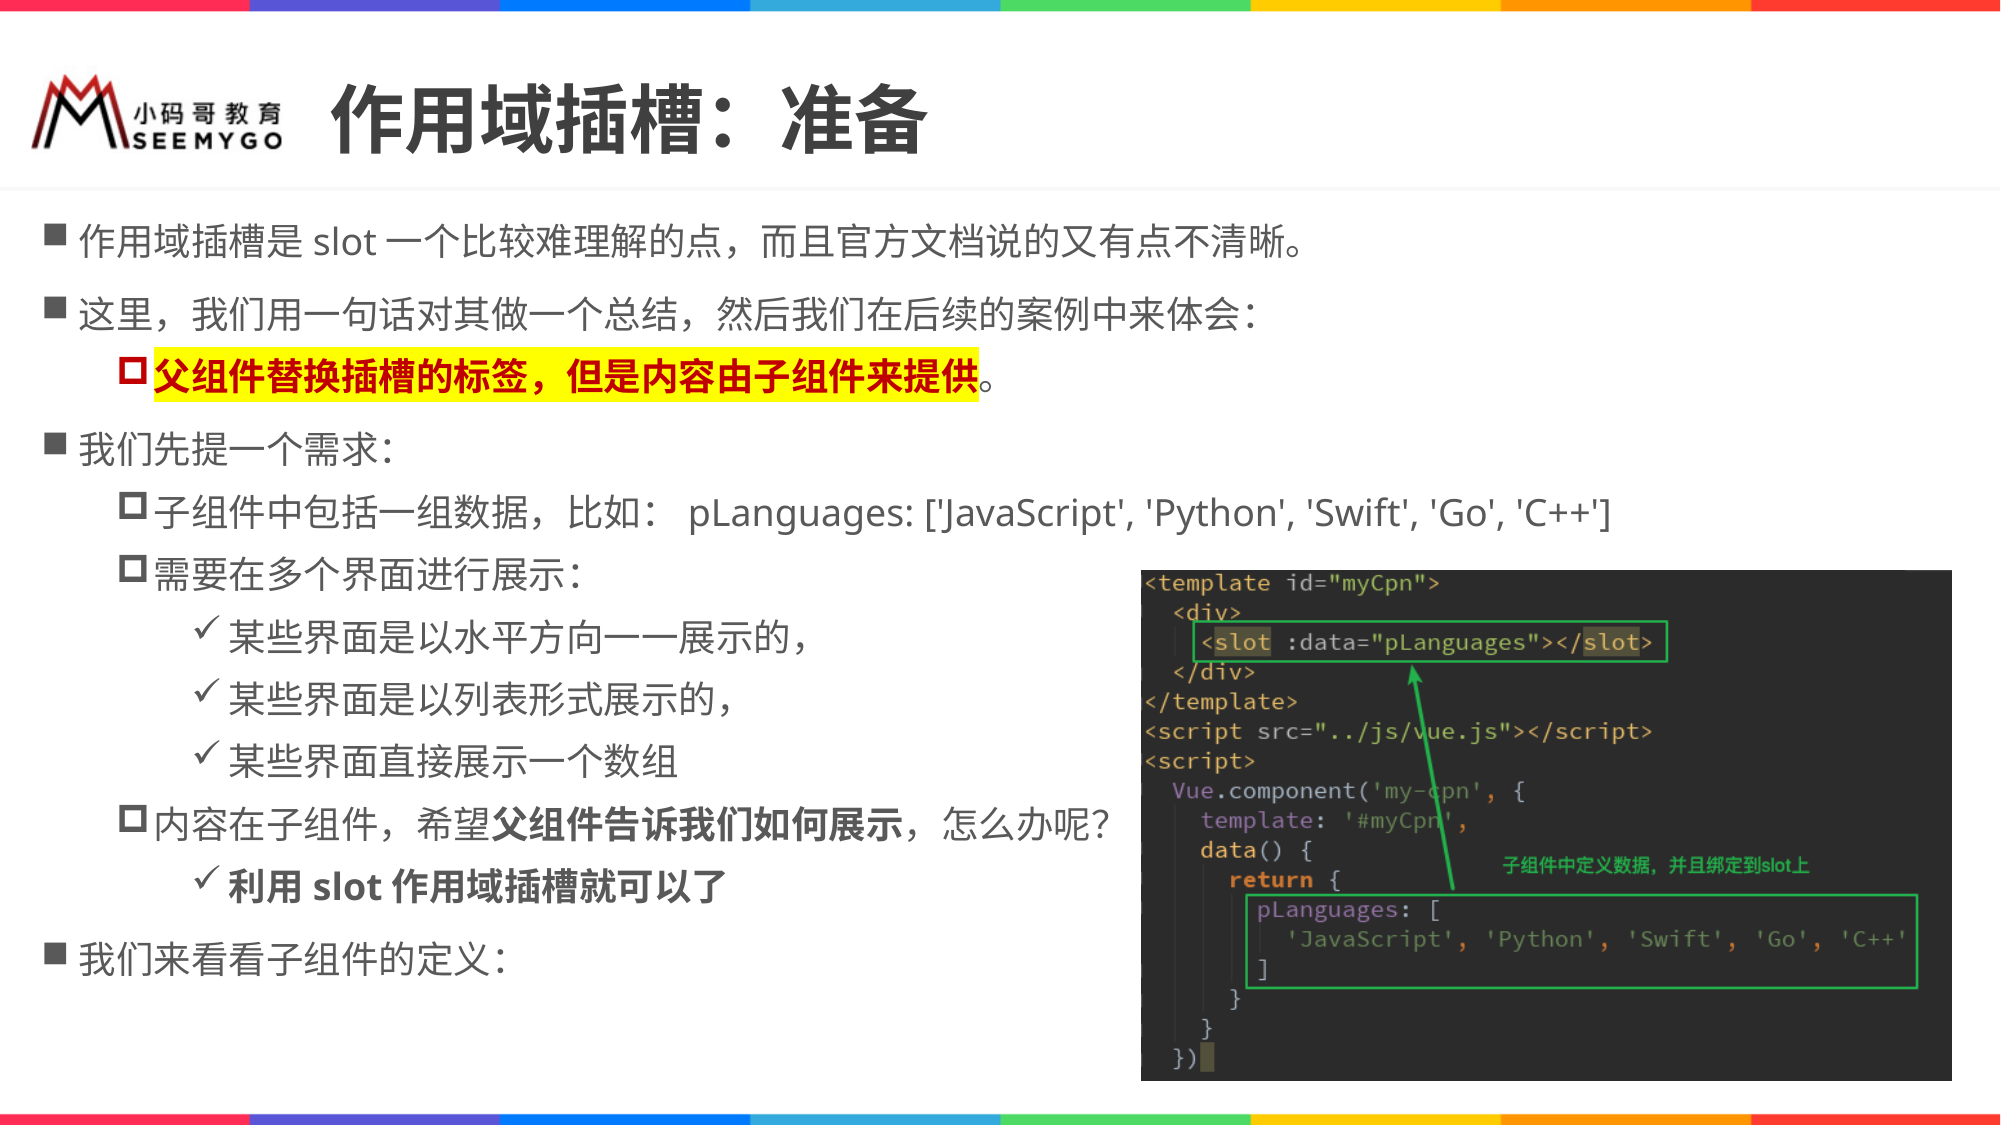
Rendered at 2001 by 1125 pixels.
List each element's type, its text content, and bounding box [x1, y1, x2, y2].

list 作用域插槽是slot一个比较难理解的点，而且官方文档说的又有点不清晰。 这里，我们用一句话对其做一个总结，然后我们在后续的案例中来体会： 父组件替换插槽的标签，但是内容由子组件来提供。 我们先提一个需求： 子组件中包括一组数据，比如：pLanguages: ['JavaScript', 'Python', 'Swift', 'Go', 'C++'] 需要在多个界面进行展示： 某些界面是以水平方向一一展示的， 某些界面是以列表形式展示的， 某些界面直接展示一个数组 内容在子组件，希望父组件告诉我们如何展示，怎么办呢？ 利用slot作用域插槽就可以了 我们来看看子组件的定义： [26, 203, 1974, 1097]
picture [0, 0, 2001, 1125]
title 作用域插槽：准备 [314, 64, 1968, 182]
